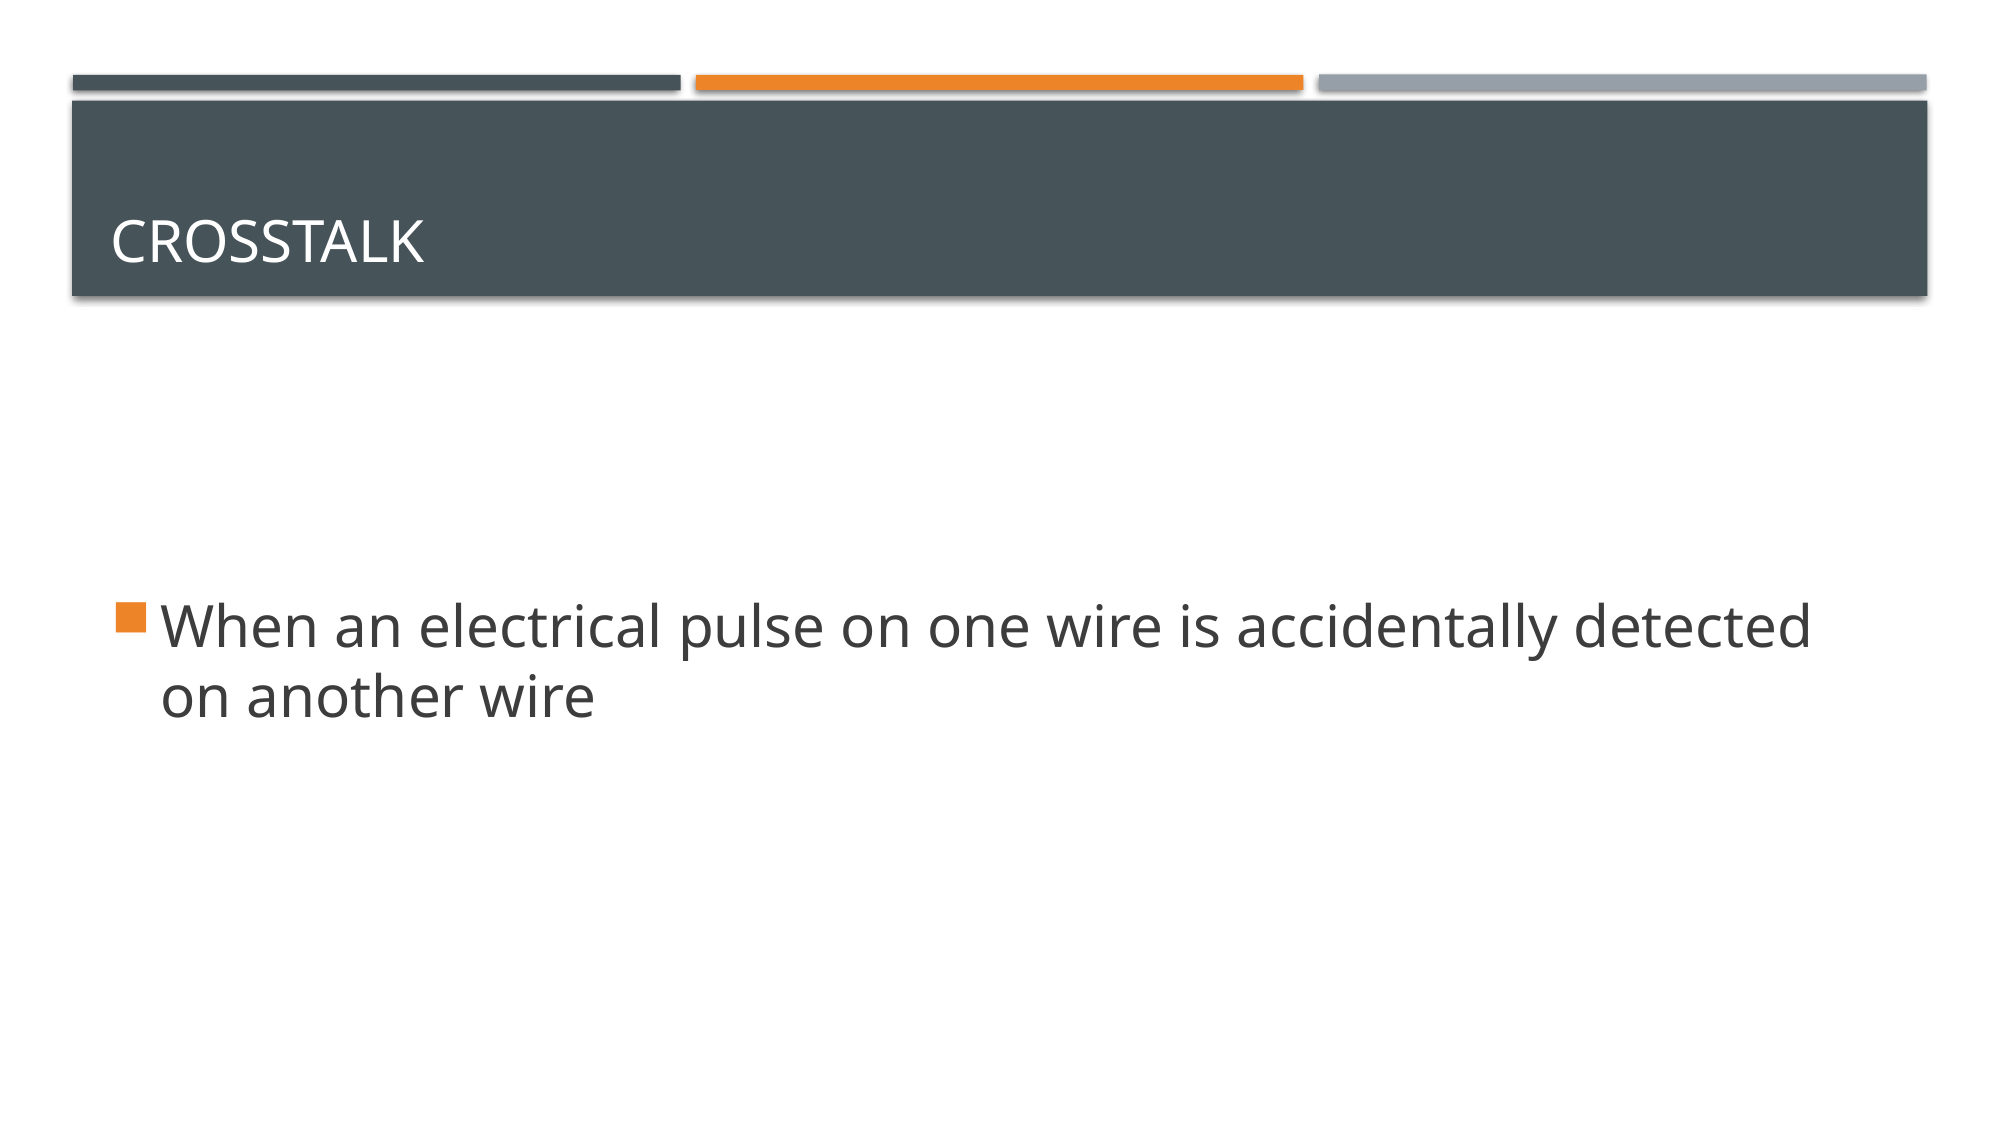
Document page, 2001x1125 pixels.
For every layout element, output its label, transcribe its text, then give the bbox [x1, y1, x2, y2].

list When an electrical pulse on one wire is accidentally detected on another wire [95, 357, 1905, 962]
title crosstalk [95, 115, 1905, 282]
